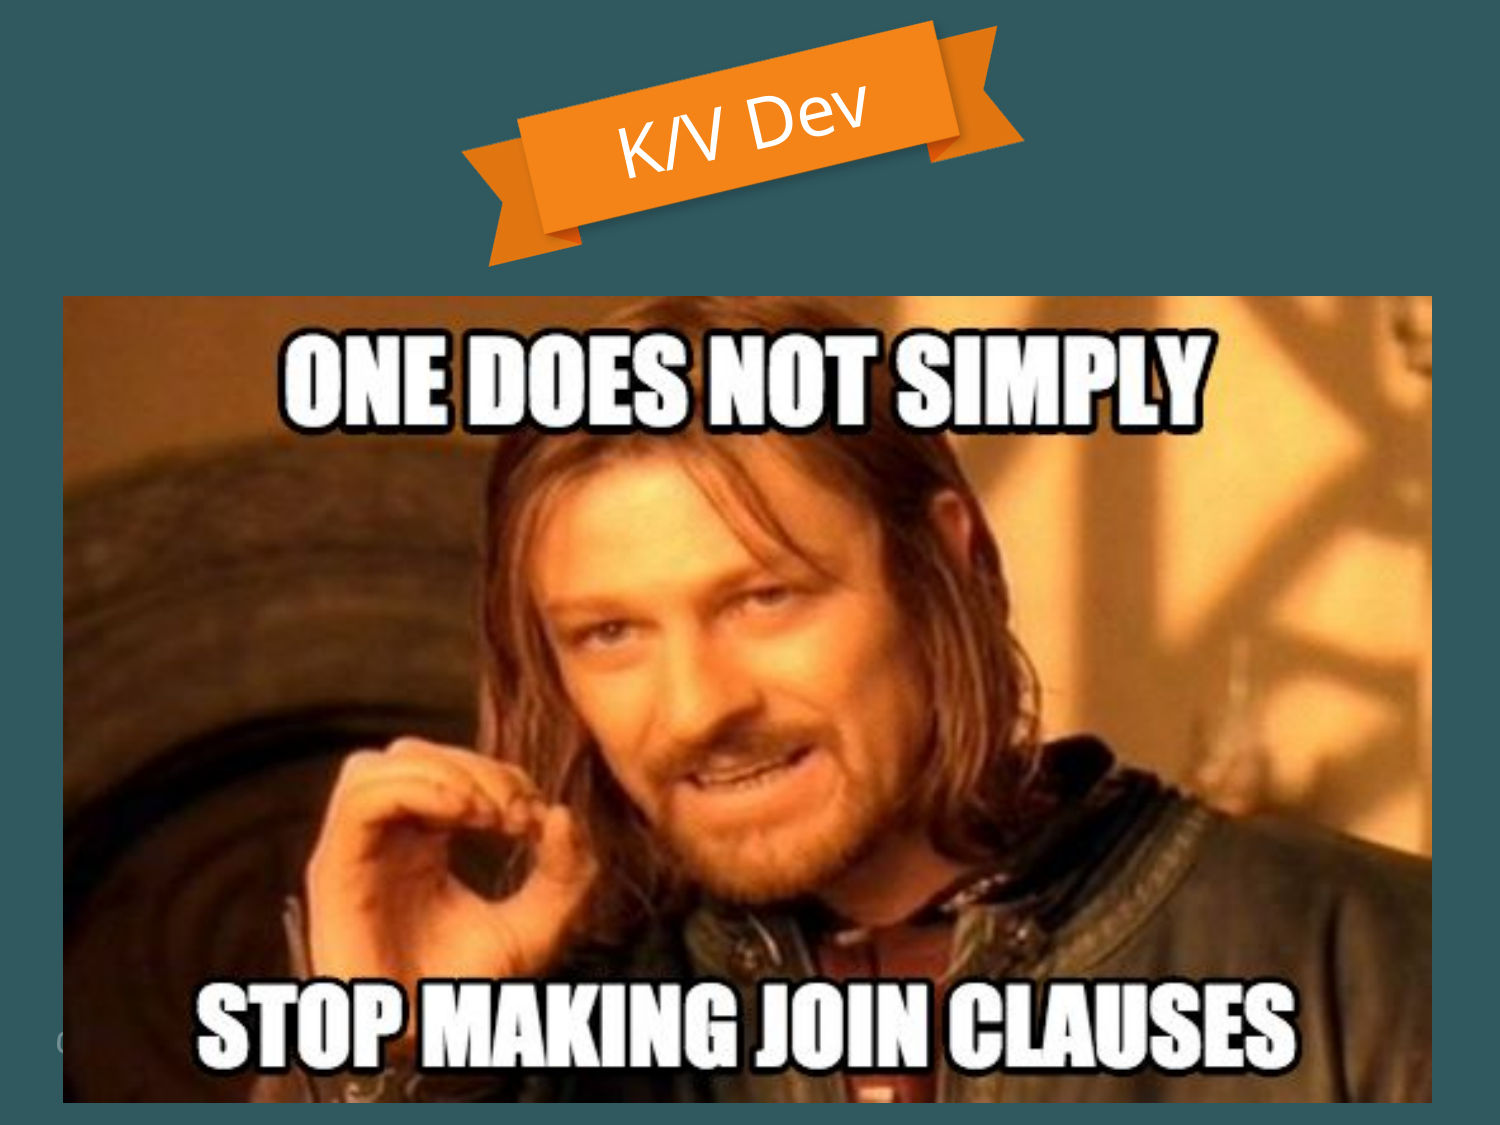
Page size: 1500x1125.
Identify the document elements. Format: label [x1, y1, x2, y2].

picture [0, 0, 1500, 1125]
text_box [460, 15, 1025, 267]
